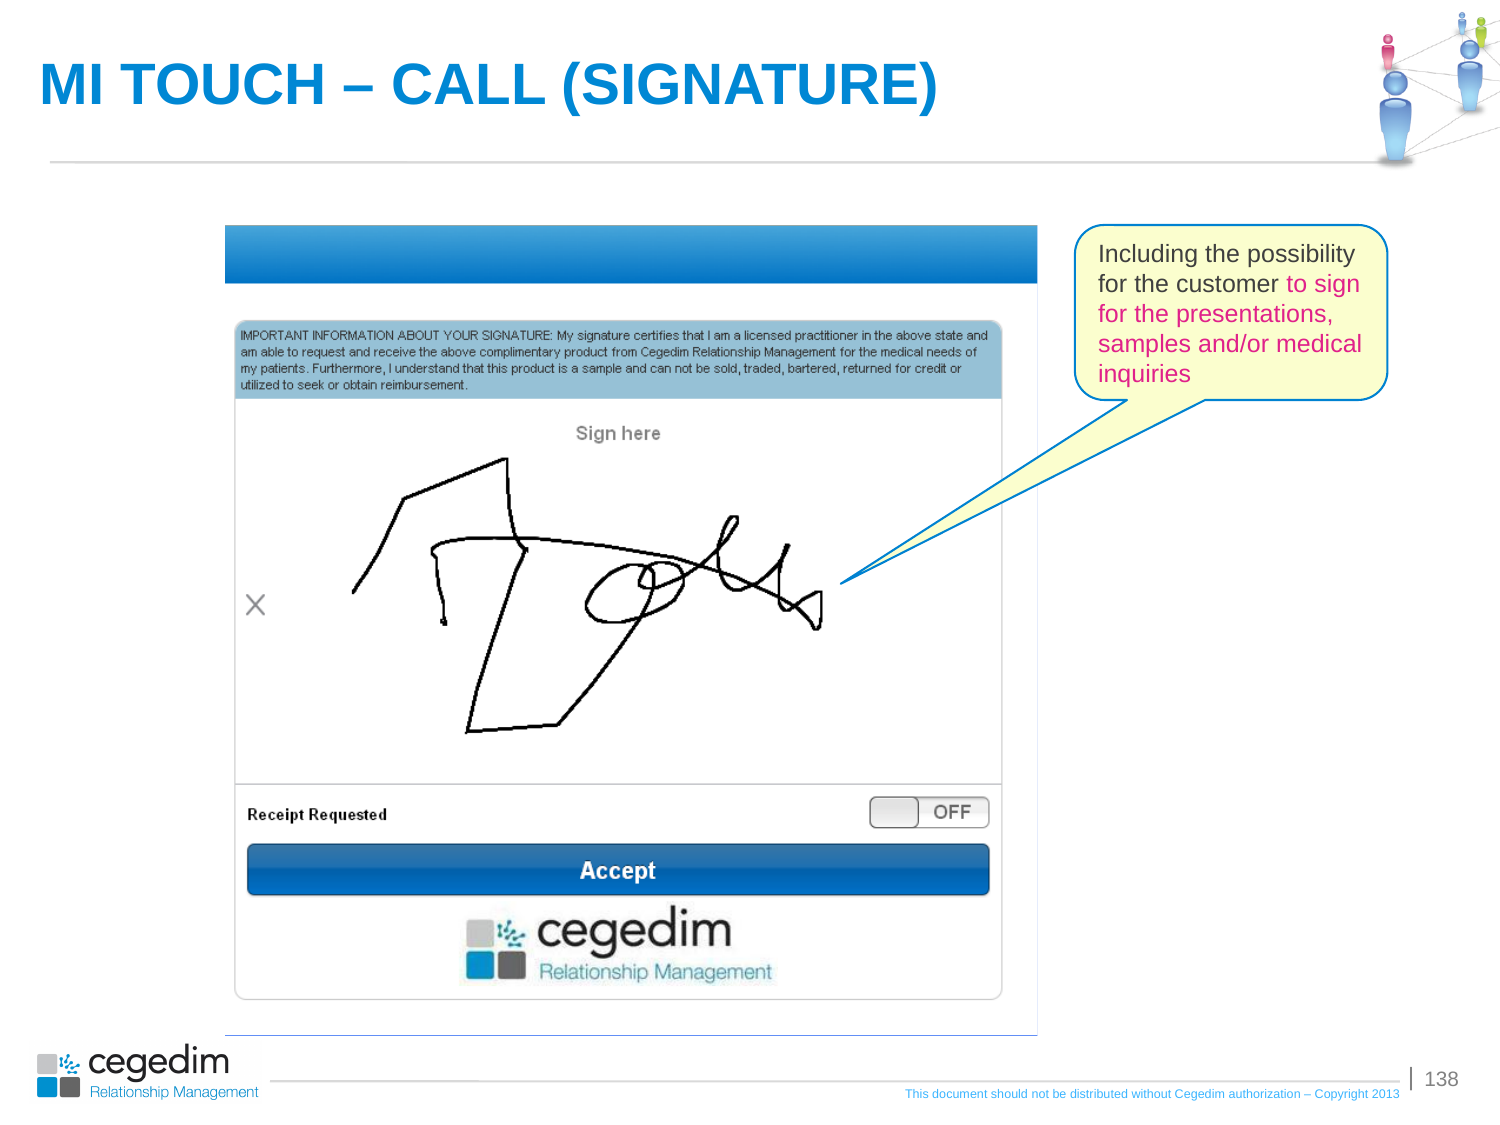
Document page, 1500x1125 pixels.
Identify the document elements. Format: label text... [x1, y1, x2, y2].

picture [224, 224, 1038, 1036]
picture [29, 1040, 262, 1104]
title MI TOUCH – CALL (SIGNATURE) [24, 0, 1425, 163]
picture [1364, 0, 1500, 179]
text_box Including the possibility for the customer to sign for the presentations, samples and/or medical inquiries [1041, 224, 1388, 483]
